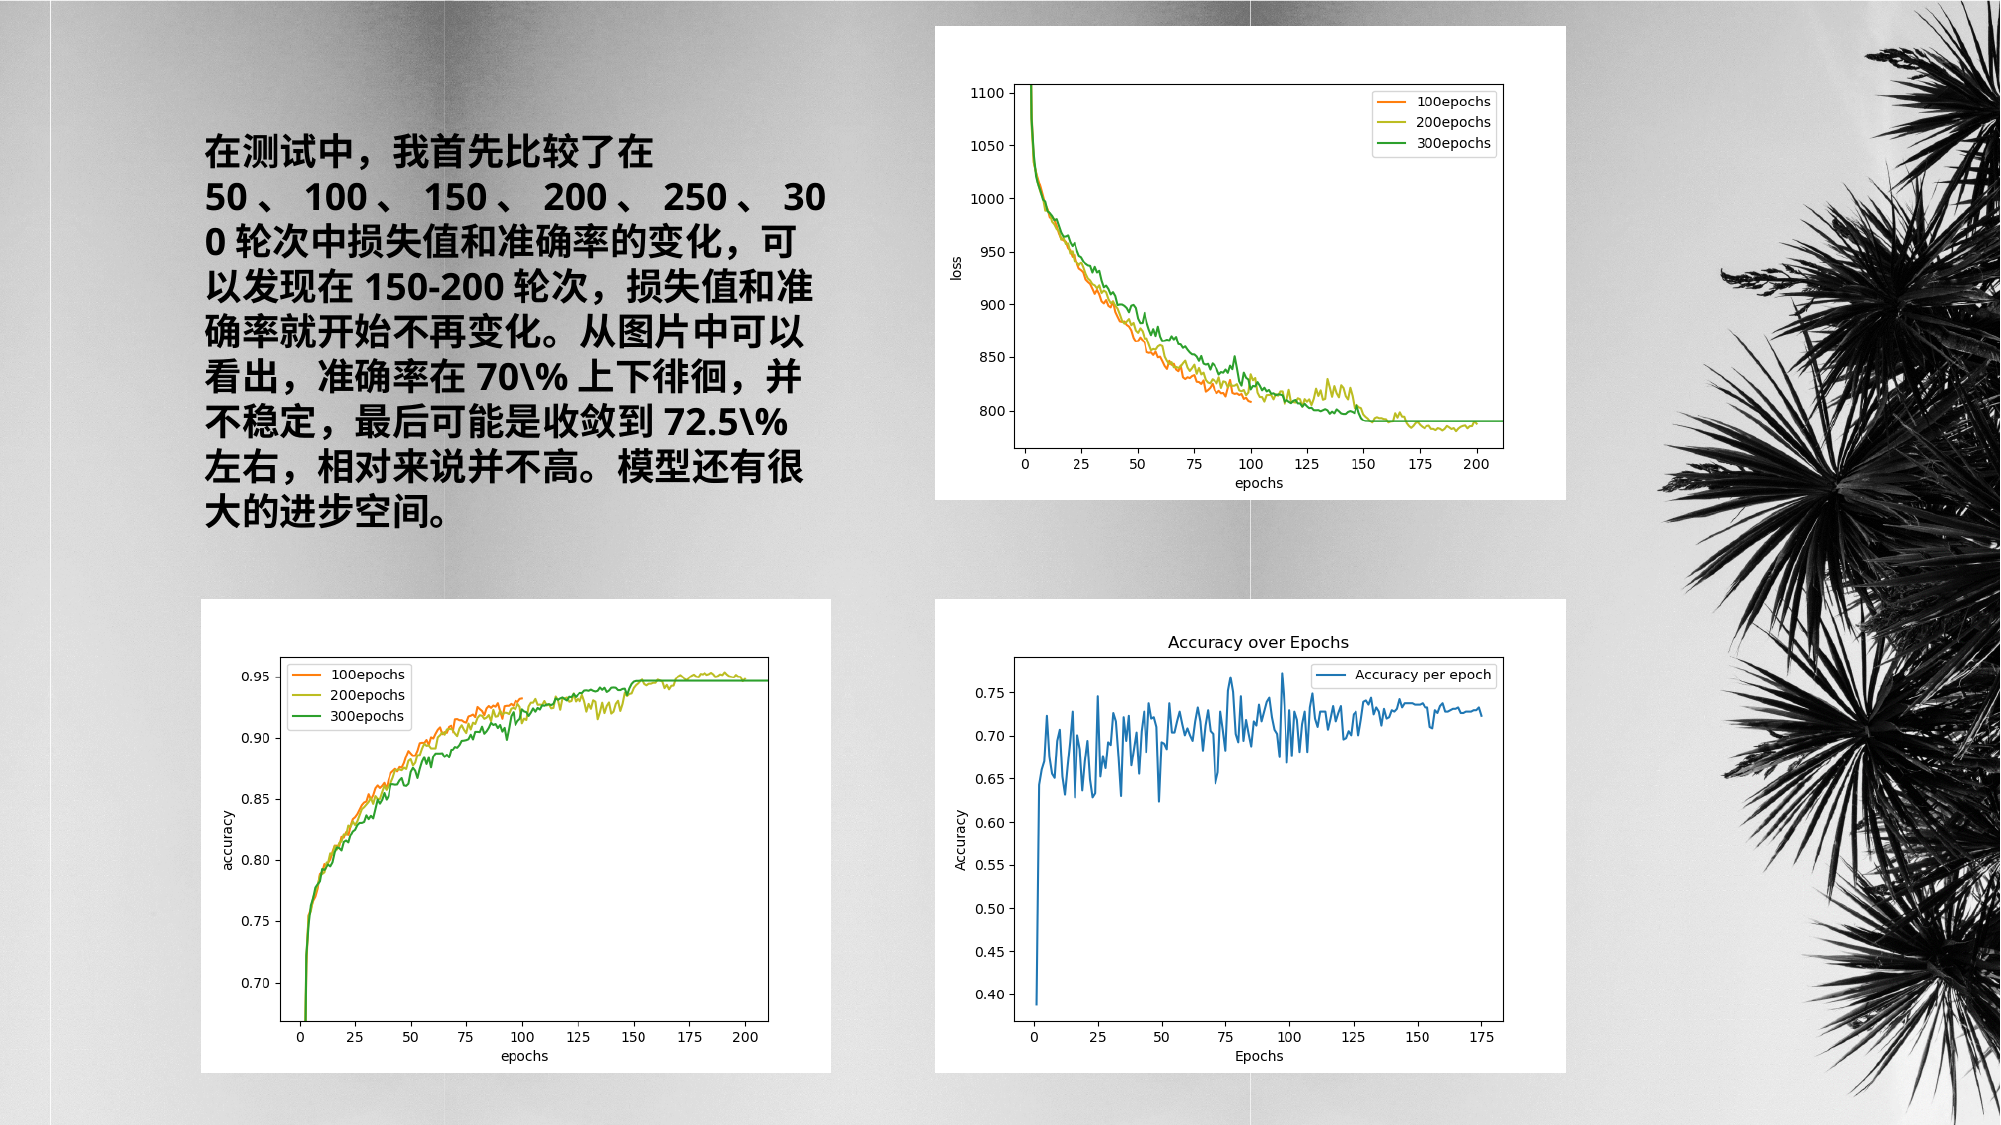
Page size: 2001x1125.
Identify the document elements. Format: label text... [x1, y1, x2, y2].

picture [0, 2, 2000, 1125]
text_box 在测试中，我首先比较了在50、100、150、200、250、300轮次中损失值和准确率的变化，可以发现在150-200轮次，损失值和准确率就开始不再变化。从图片中可以看出，准确率在70\%上下徘徊，并不稳定，最后可能是收敛到72.5\%左右，相对来说并不高。模型还有很大的进步空间。 [190, 120, 848, 360]
